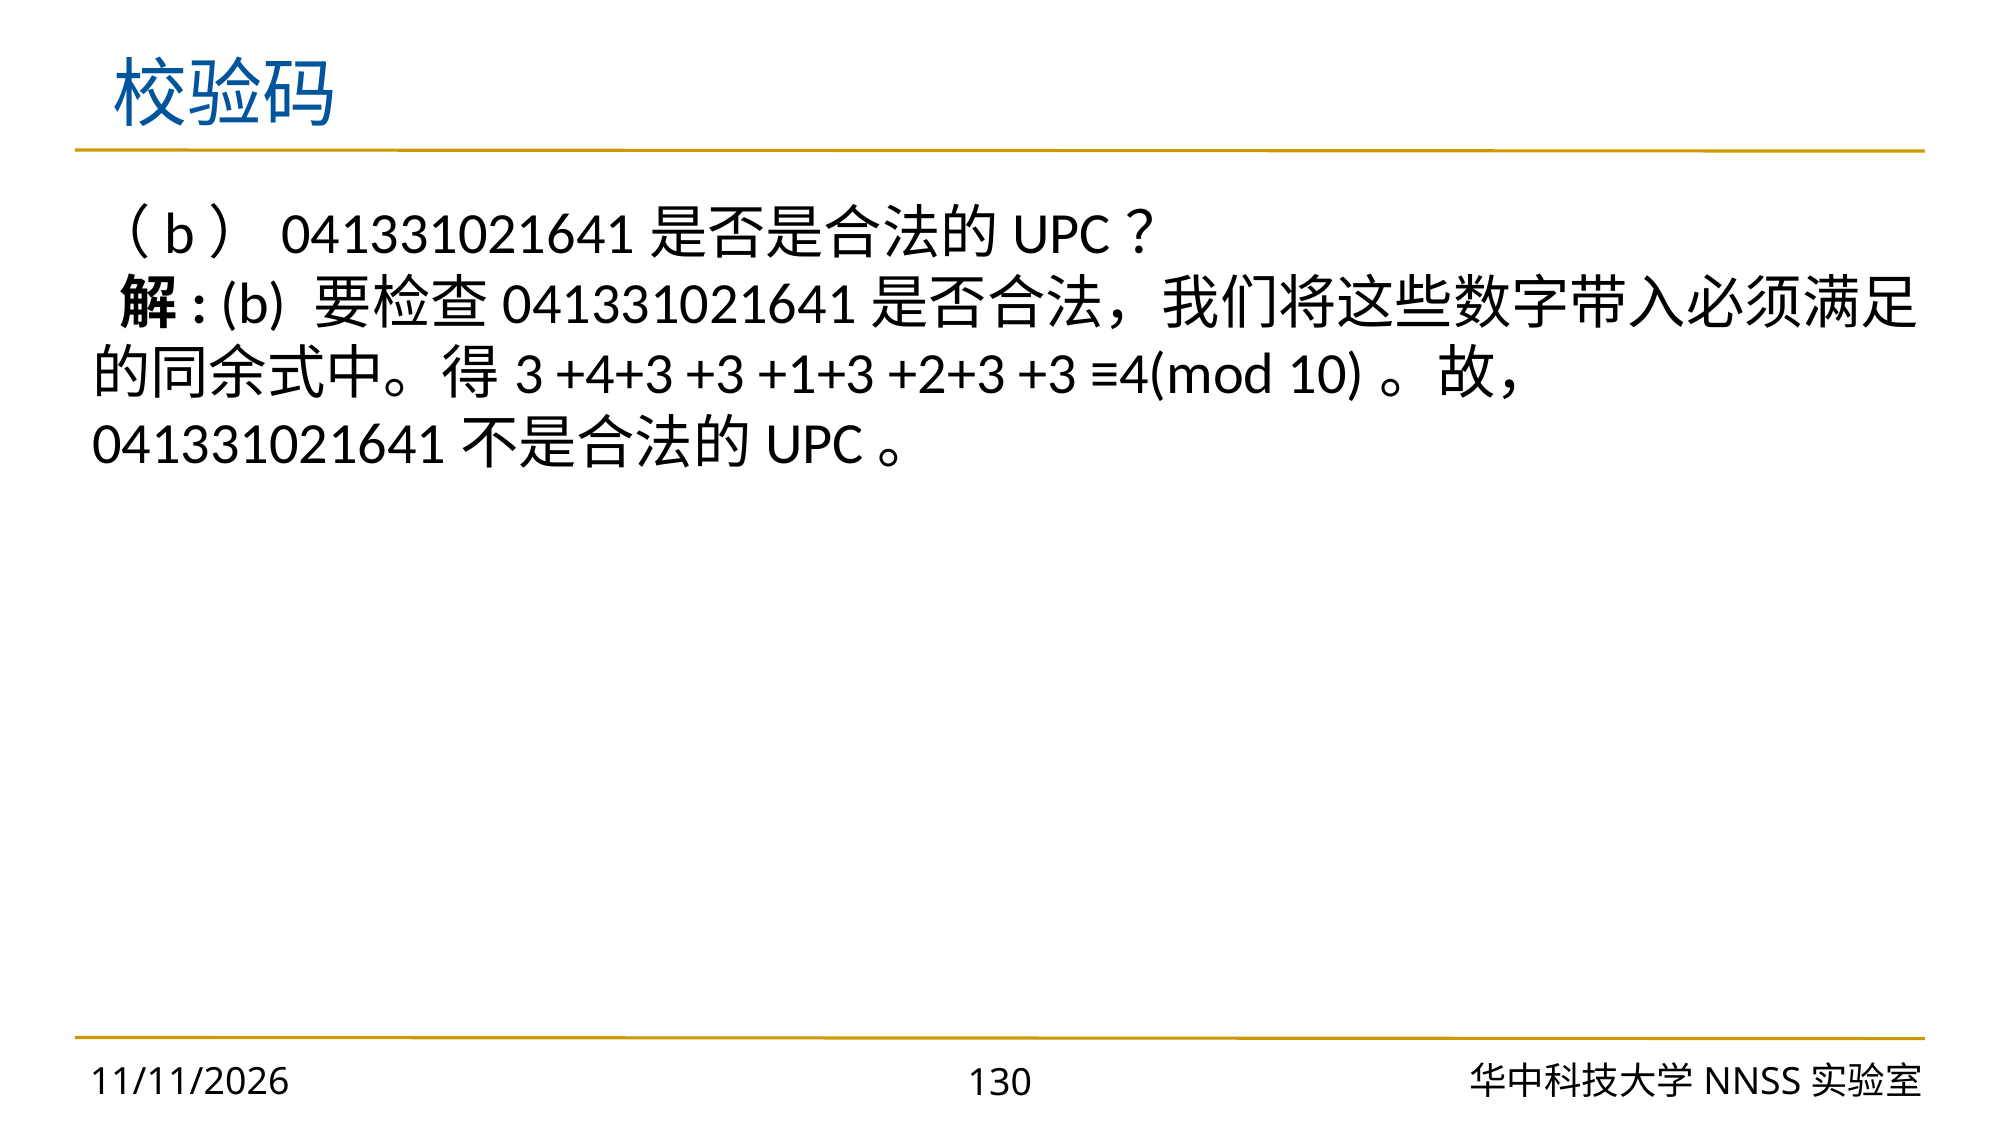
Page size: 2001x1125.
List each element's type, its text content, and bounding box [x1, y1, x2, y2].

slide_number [75, 1050, 550, 1111]
footer 华中科技大学NNSS实验室 [1262, 1050, 1938, 1113]
title 校验码 [97, 44, 1900, 149]
slide_number 130 [699, 1050, 1262, 1111]
